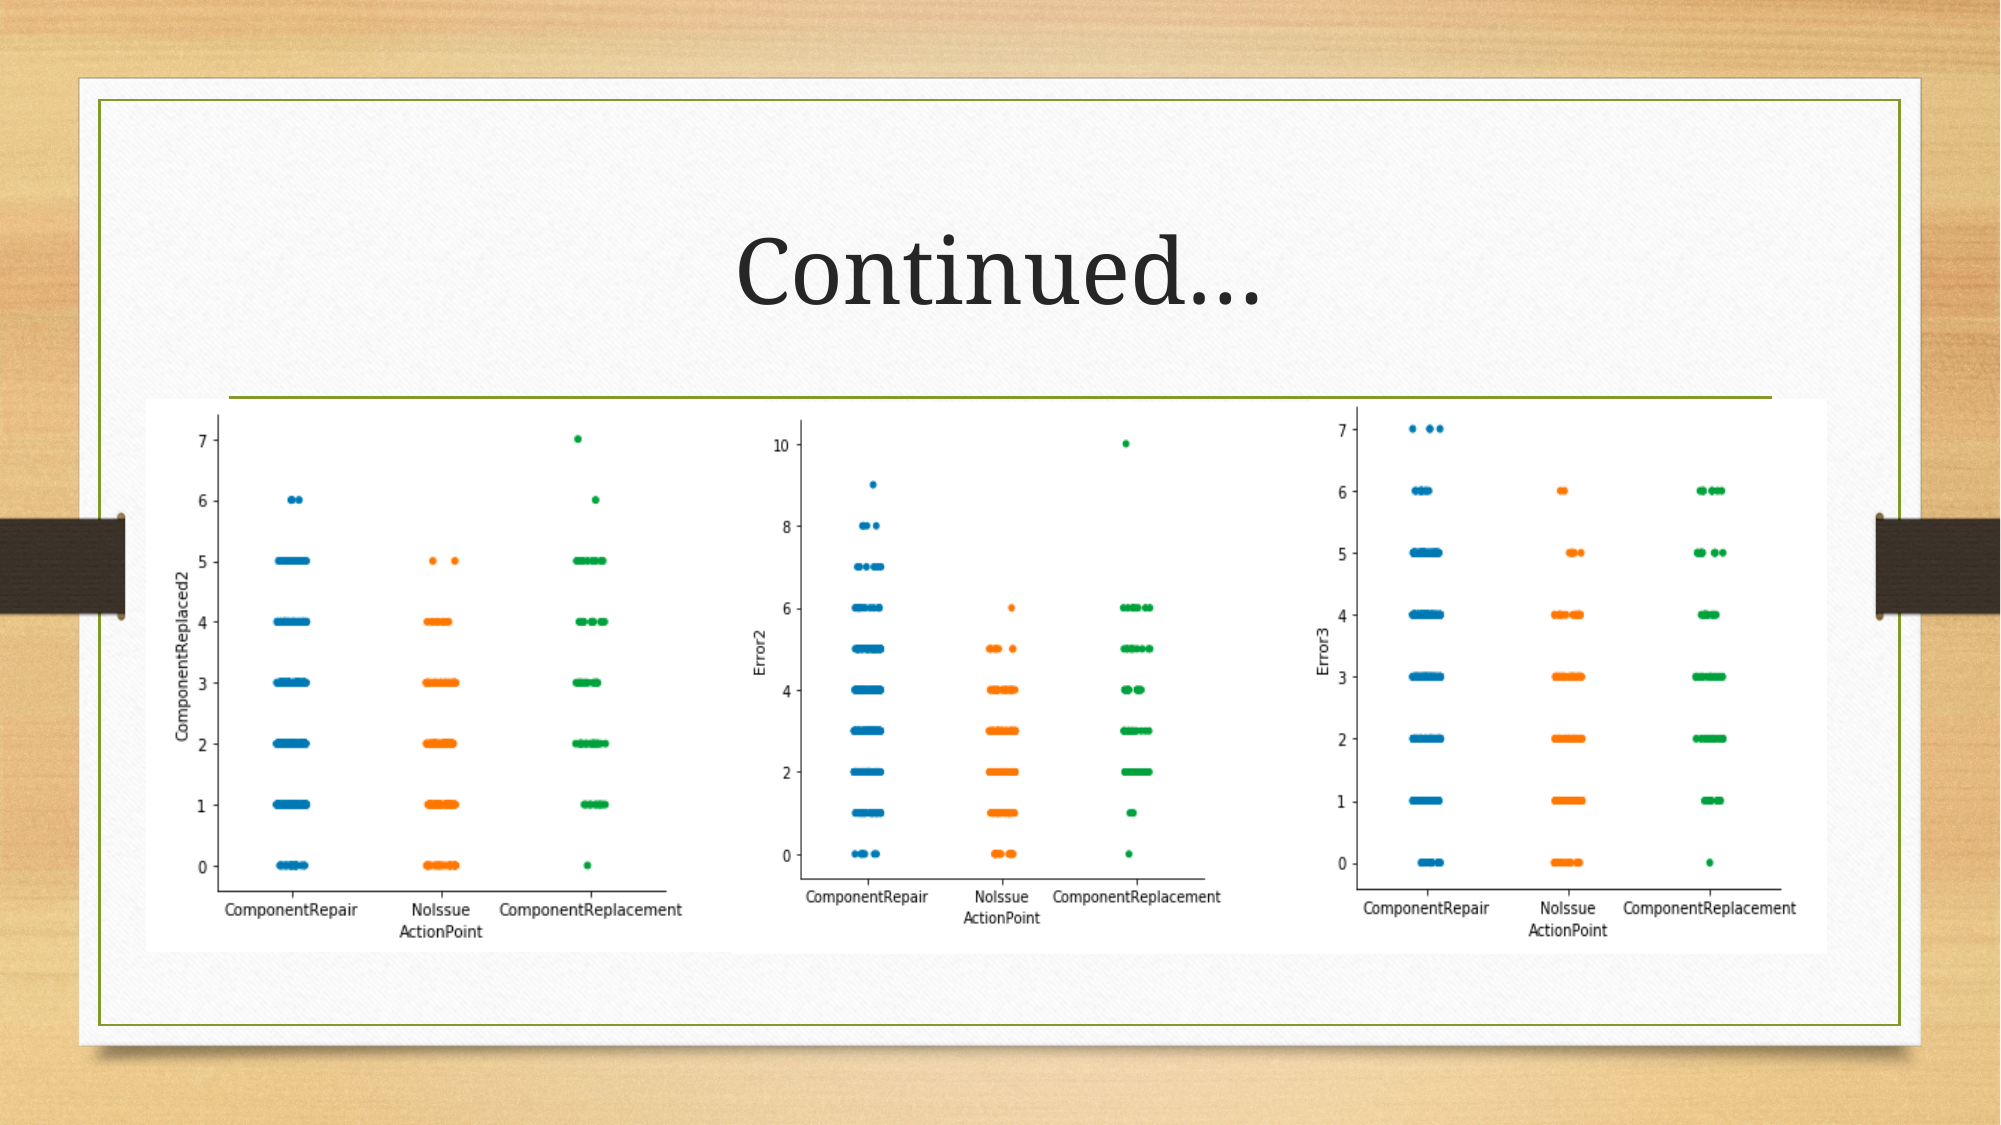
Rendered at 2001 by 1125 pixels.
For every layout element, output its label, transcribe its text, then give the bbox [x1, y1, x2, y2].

picture [0, 0, 2001, 1125]
title Continued… [212, 161, 1788, 375]
